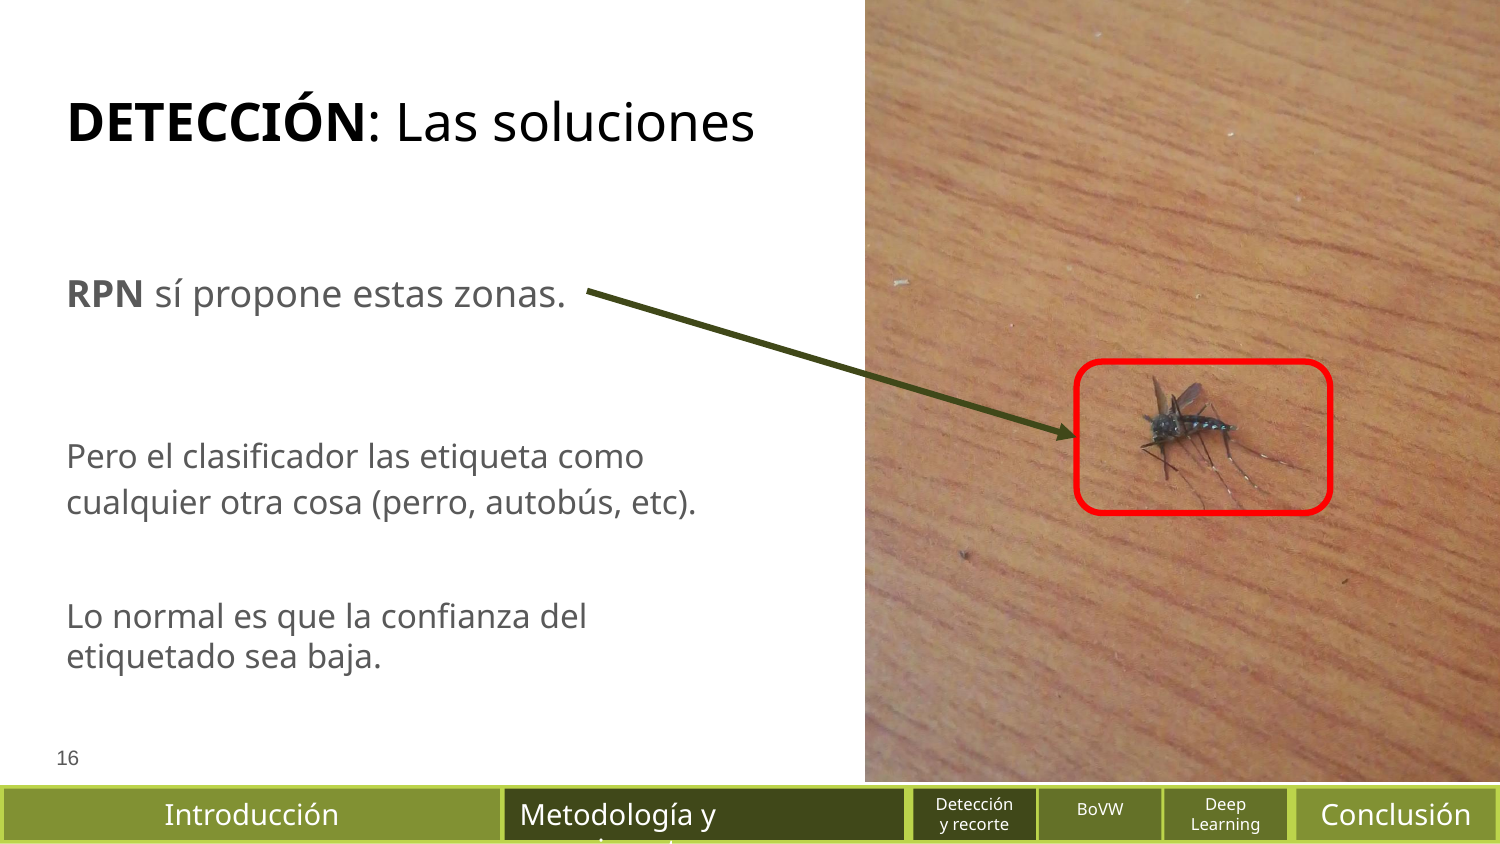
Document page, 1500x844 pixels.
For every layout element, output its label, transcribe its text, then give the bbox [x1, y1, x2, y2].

text_box Pero el clasificador las etiqueta como cualquier otra cosa (perro, autobús, etc). [51, 414, 730, 537]
list RPN sí propone estas zonas. [51, 247, 587, 334]
text_box [1036, 791, 1164, 844]
text_box Detección y recorte [913, 791, 1036, 844]
slide_number ‹#› [4, 724, 95, 790]
text_box Introducción [4, 781, 500, 844]
text_box [0, 785, 4, 844]
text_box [586, 290, 1077, 438]
picture [865, 0, 1500, 782]
text_box Metodología y experimentos [504, 781, 913, 844]
text_box Deep Learning [1164, 791, 1287, 844]
text_box Lo normal es que la confianza del etiquetado sea baja. [51, 580, 780, 691]
text_box [1038, 830, 1162, 840]
text_box BoVW [1038, 791, 1162, 830]
text_box [500, 785, 504, 844]
title DETECCIÓN: Las soluciones [51, 72, 860, 167]
text_box Conclusión [1287, 790, 1500, 844]
